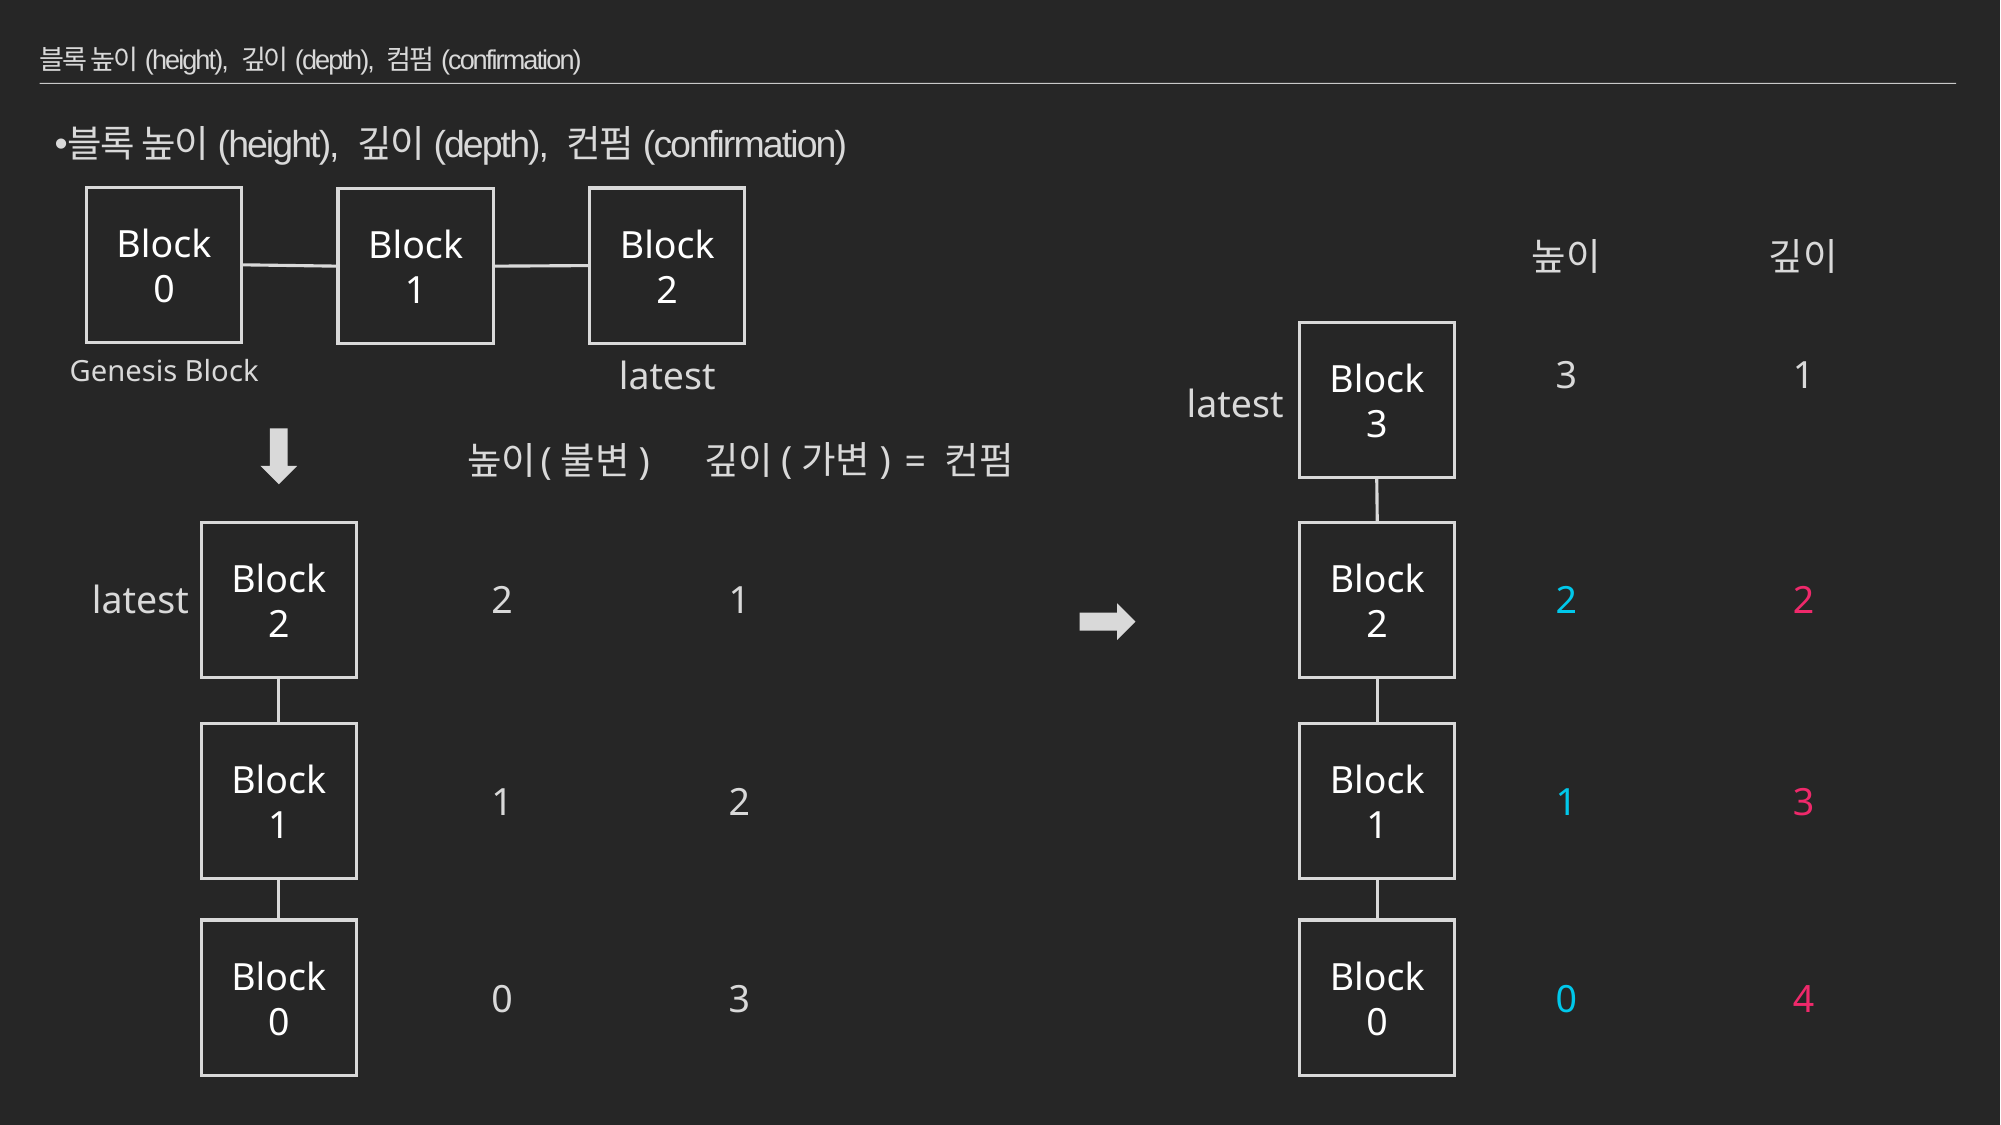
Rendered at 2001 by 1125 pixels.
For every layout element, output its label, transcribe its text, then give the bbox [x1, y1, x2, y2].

text_box 1 [713, 569, 765, 629]
text_box 2 [713, 770, 765, 831]
text_box Block 2 [589, 187, 746, 344]
text_box 1 [476, 770, 528, 831]
text_box [260, 428, 298, 485]
text_box Block 2 [1299, 522, 1456, 679]
title 블록 높이(height), 깊이(depth), 컴펌(confirmation) [39, 31, 1961, 84]
text_box (불변) [525, 429, 665, 490]
text_box 0 [1540, 967, 1592, 1027]
text_box 2 [1540, 569, 1592, 629]
text_box Block 1 [200, 722, 357, 879]
text_box 3 [713, 967, 765, 1027]
text_box 깊이 [1754, 225, 1853, 286]
text_box latest [77, 569, 204, 629]
text_box Block 0 [85, 186, 243, 343]
text_box 3 [1540, 343, 1592, 404]
text_box Block 1 [1299, 722, 1456, 879]
text_box 1 [1778, 343, 1830, 404]
text_box 3 [1778, 770, 1830, 831]
list 블록 높이(height), 깊이(depth), 컨펌(confirmation) [39, 110, 1957, 196]
text_box = 컨펌 [889, 430, 1029, 490]
text_box 2 [476, 569, 528, 629]
text_box Block 2 [200, 522, 357, 679]
text_box Block 3 [1298, 321, 1455, 478]
text_box (가변) [766, 429, 906, 489]
text_box Block 0 [200, 919, 357, 1076]
text_box 깊이 [689, 429, 789, 490]
text_box Genesis Block [54, 344, 274, 395]
text_box Block 1 [337, 188, 494, 345]
text_box 4 [1778, 967, 1830, 1027]
text_box Block 0 [1299, 919, 1456, 1076]
text_box latest [604, 344, 731, 405]
text_box 1 [1540, 770, 1592, 831]
text_box [1079, 603, 1136, 640]
text_box 0 [476, 967, 528, 1027]
text_box 2 [1778, 569, 1830, 629]
text_box latest [1171, 372, 1299, 432]
text_box 높이 [1516, 225, 1616, 286]
text_box 높이 [452, 429, 525, 490]
